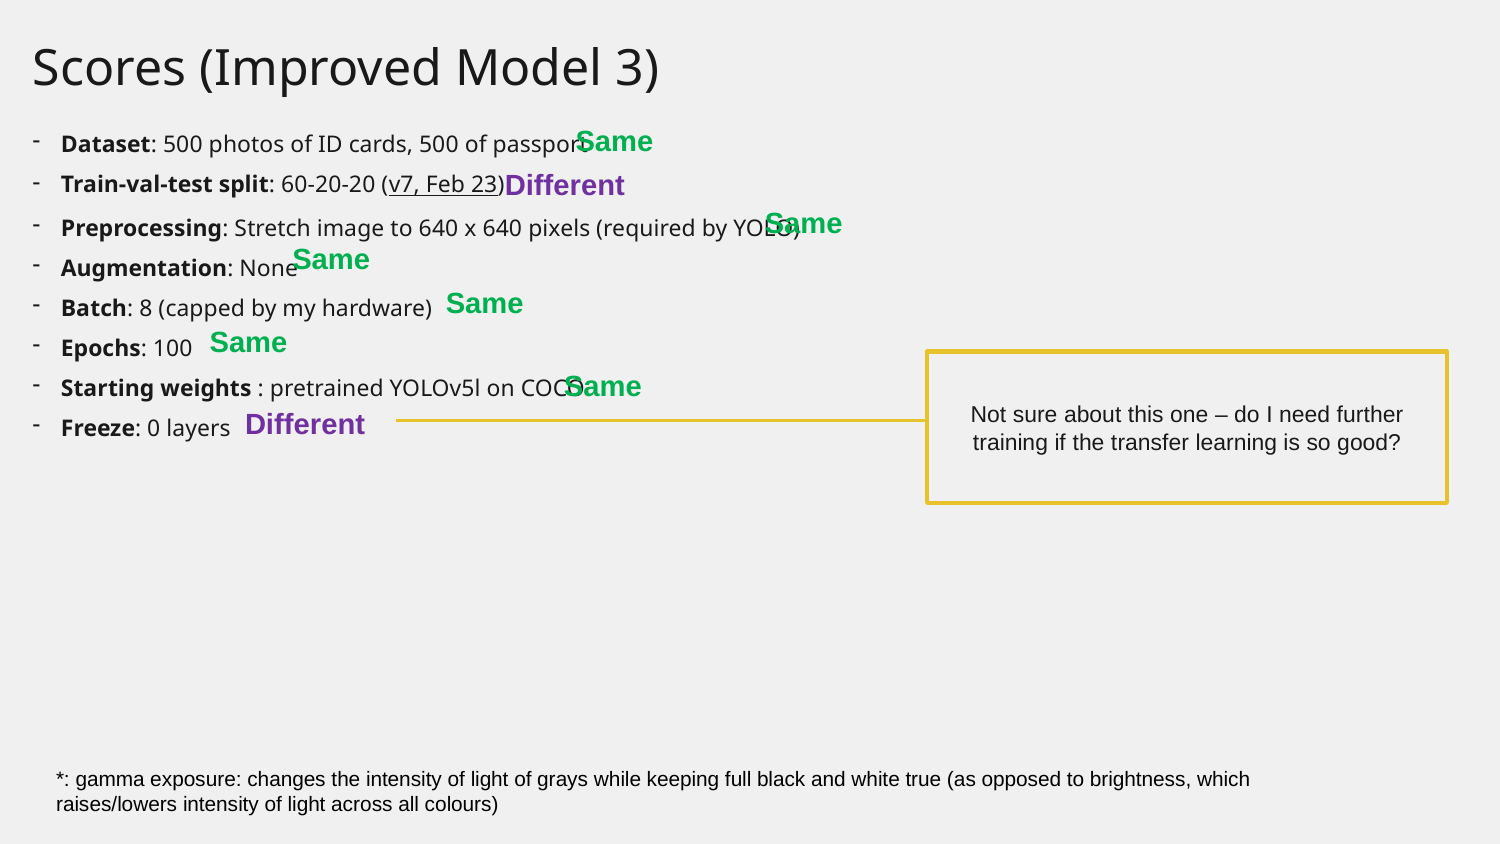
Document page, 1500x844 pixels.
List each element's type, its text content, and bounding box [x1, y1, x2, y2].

text_box Same [549, 359, 668, 410]
text_box Not sure about this one – do I need further training if the transfer learning is so good? [925, 349, 1449, 505]
text_box Same [560, 114, 680, 165]
text_box *: gamma exposure: changes the intensity of light of grays while keeping full black and white true (as opposed to brightness, which raises/lowers intensity of light across all colours) [41, 757, 1294, 823]
text_box Different [230, 398, 408, 448]
text_box Different [490, 158, 644, 209]
text_box Same [430, 276, 550, 327]
title Scores (Improved Model 3) [17, 20, 939, 136]
subtitle Dataset: 500 photos of ID cards, 500 of passport Train-val-test split: 60-20-20 (v7, Feb 23) Preprocessing: Stretch image to 640 x 640 pixels (required by YOLO) Augmentation: None Batch: 8 (capped by my hardware) Epochs: 100 Starting weights : pretrained YOLOv5l on COCO Freeze: 0 layers [17, 114, 821, 756]
text_box Same [277, 232, 396, 283]
text_box Same [749, 197, 868, 248]
text_box Same [194, 315, 313, 366]
